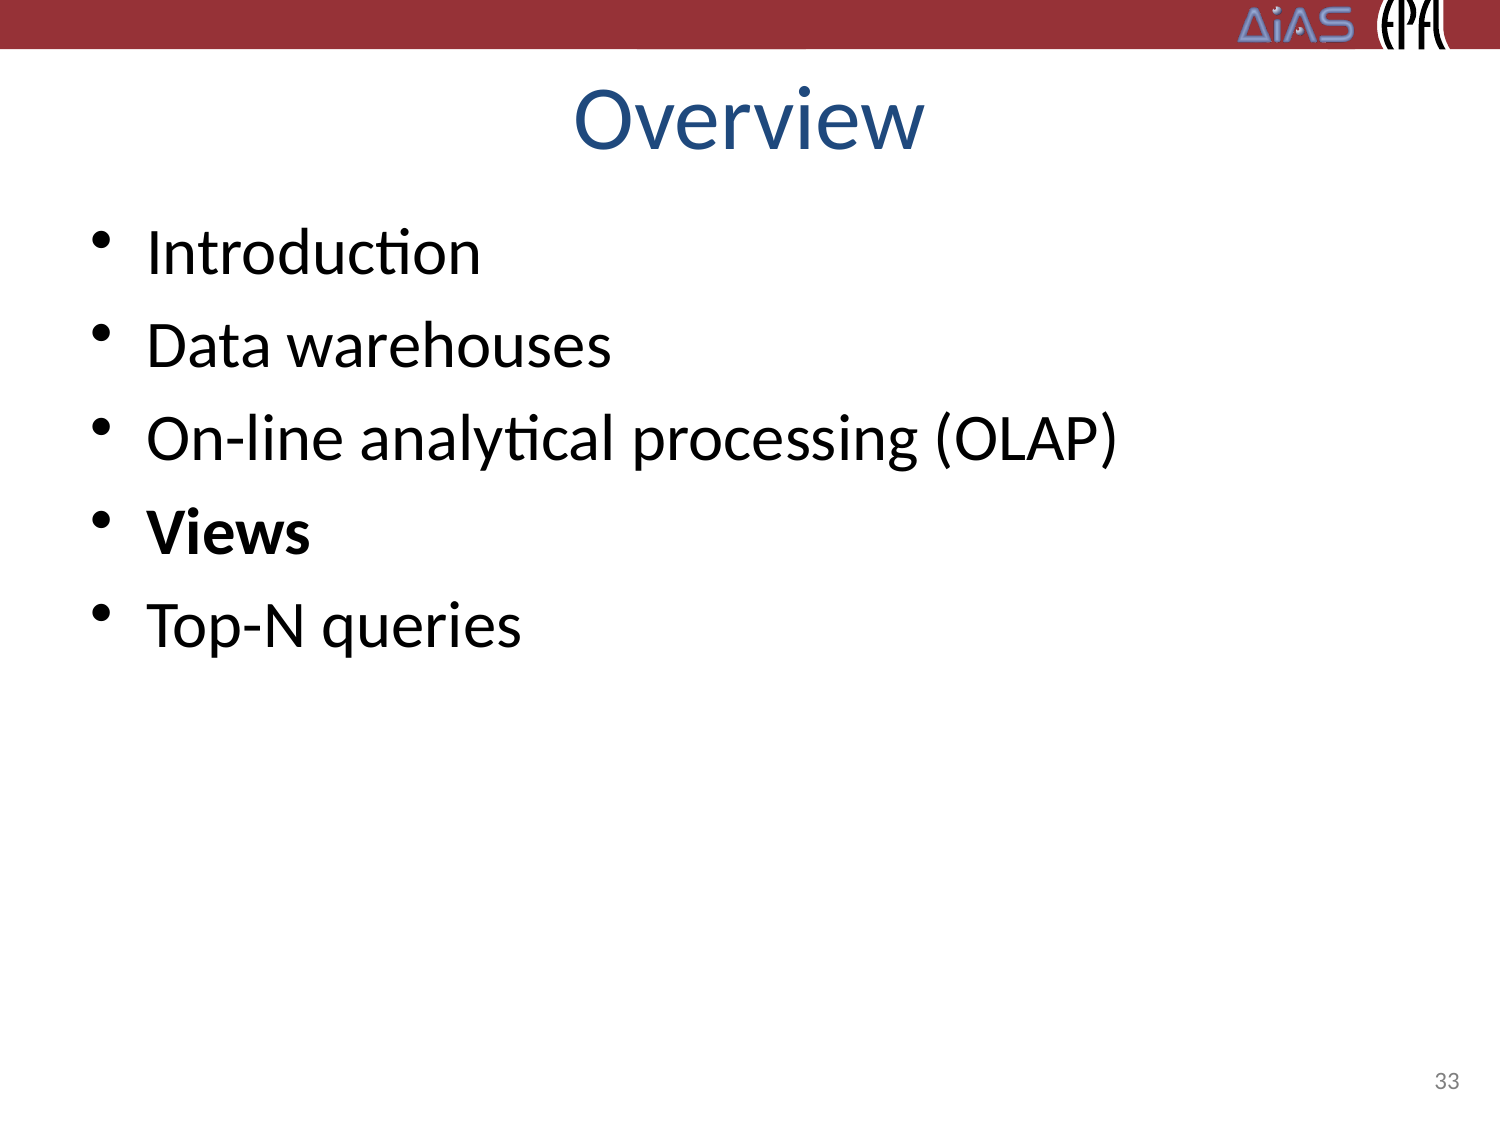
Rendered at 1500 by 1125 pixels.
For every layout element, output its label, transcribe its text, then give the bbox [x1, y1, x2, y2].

list Introduction Data warehouses On-line analytical processing (OLAP) Views Top-N queries [74, 199, 1426, 1006]
picture [1234, 3, 1357, 44]
title Overview [74, 44, 1426, 176]
slide_number 33 [1074, 1024, 1476, 1103]
